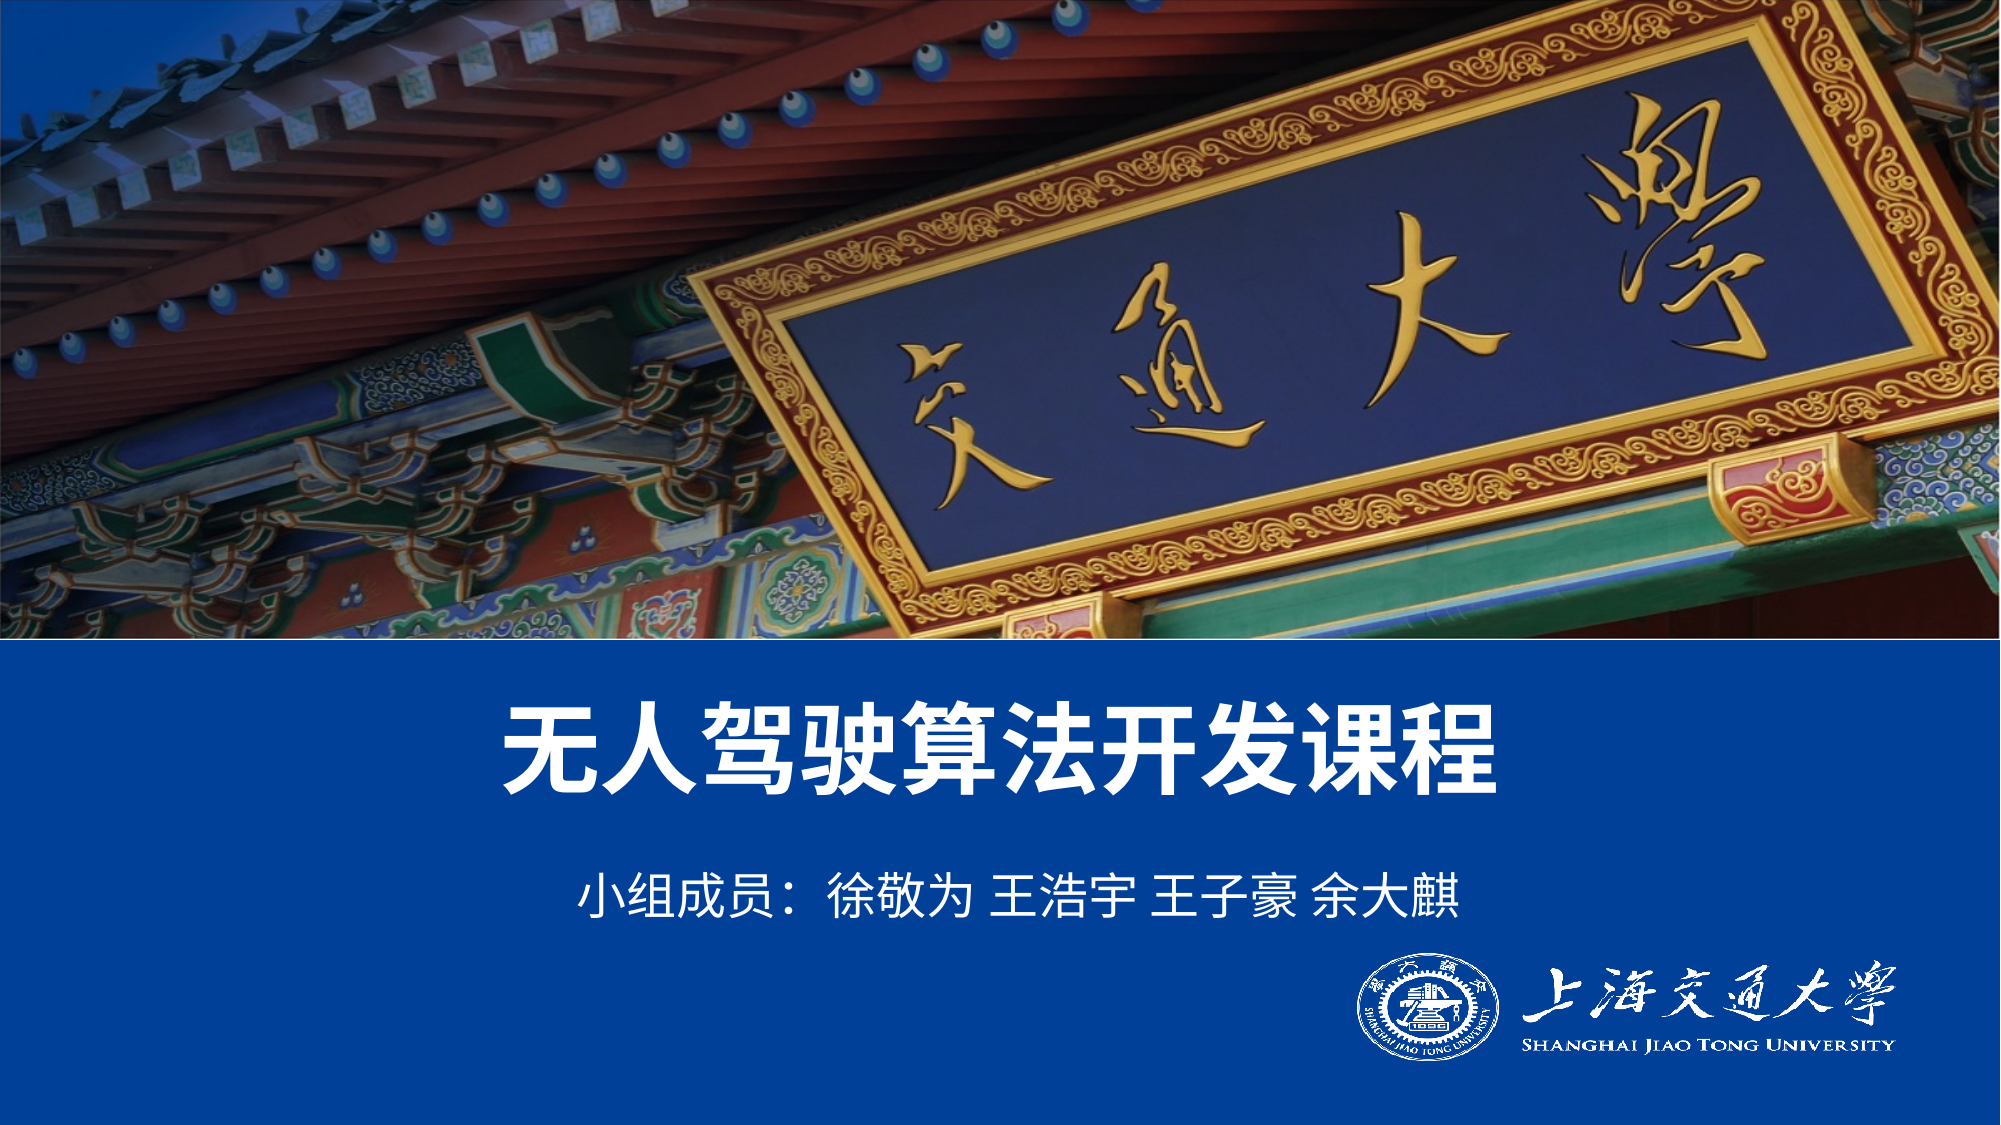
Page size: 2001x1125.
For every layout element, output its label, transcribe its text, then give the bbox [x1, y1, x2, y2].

picture [1357, 953, 1896, 1061]
title 无人驾驶算法开发课程 [137, 680, 1863, 829]
picture [0, 0, 2000, 639]
subtitle 小组成员：徐敬为 王浩宇 王子豪 余大麒 [137, 838, 1863, 939]
